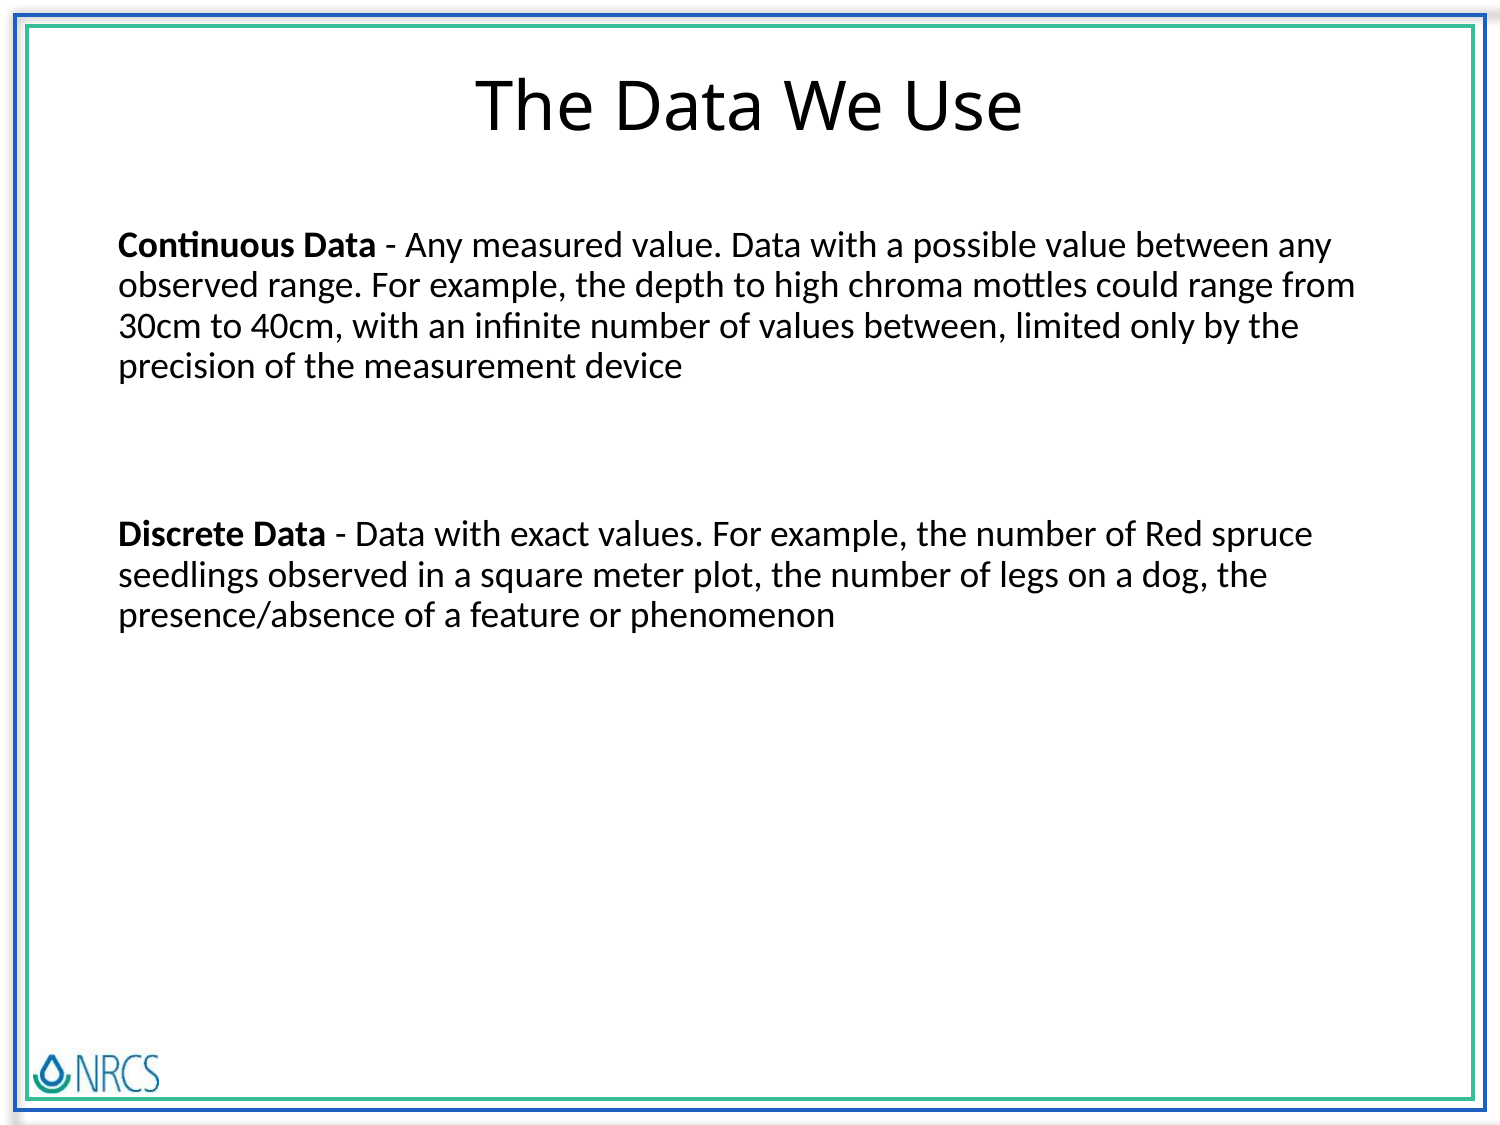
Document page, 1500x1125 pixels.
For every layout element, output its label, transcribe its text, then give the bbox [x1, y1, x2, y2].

picture [33, 1048, 159, 1094]
text_box Continuous Data - Any measured value. Data with a possible value between any observed range. For example, the depth to high chroma mottles could range from 30cm to 40cm, with an infinite number of values between, limited only by the precision of the measurement device Discrete Data - Data with exact values. For example, the number of Red spruce seedlings observed in a square meter plot, the number of legs on a dog, the presence/absence of a feature or phenomenon [103, 217, 1397, 1066]
title The Data We Use [103, 0, 1397, 217]
